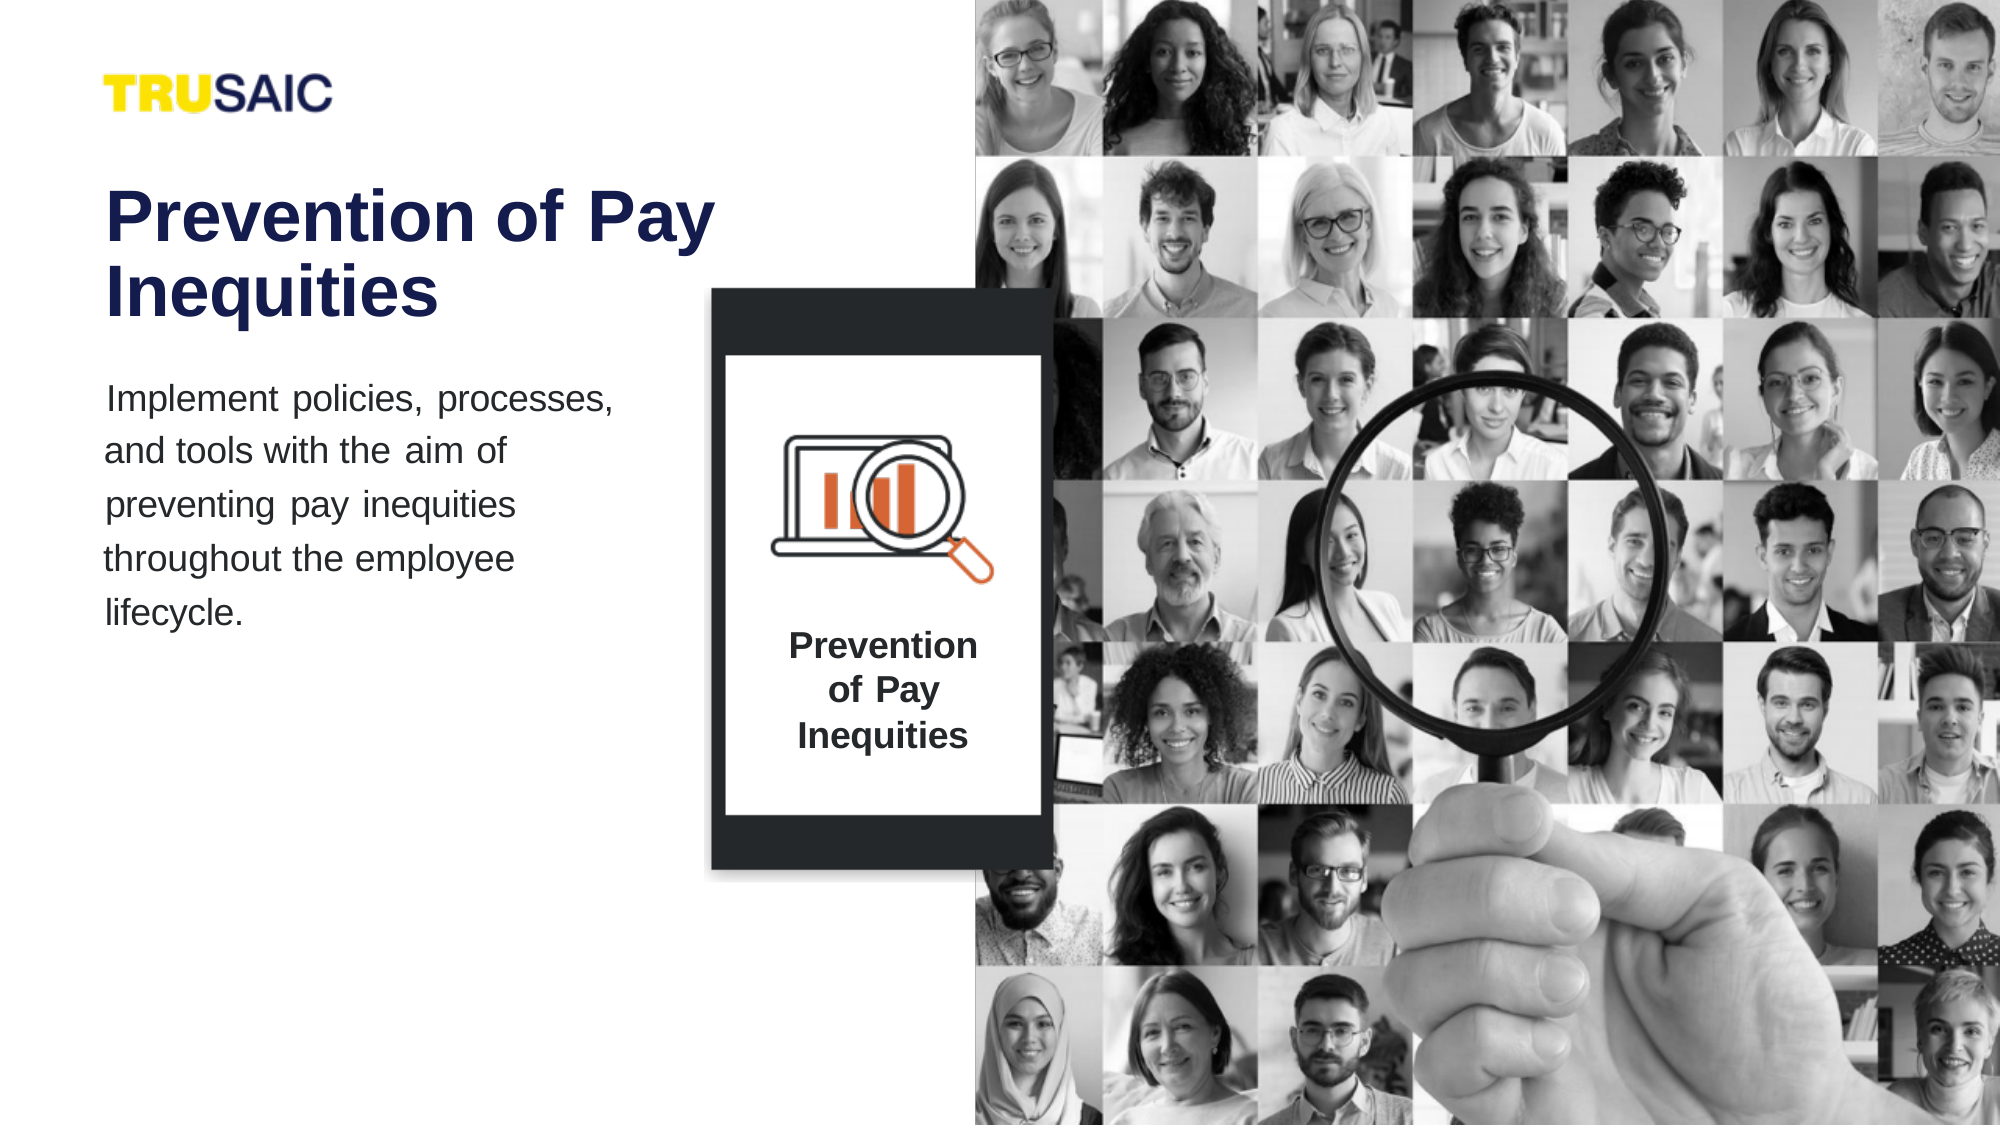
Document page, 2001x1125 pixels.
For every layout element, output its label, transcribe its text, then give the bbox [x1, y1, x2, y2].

text_box Prevention of Pay Inequities Implement policies, processes, and tools with the aim of preventing pay inequities throughout the employee lifecycle. [100, 178, 704, 635]
picture [704, 0, 2000, 1125]
picture [101, 72, 335, 115]
